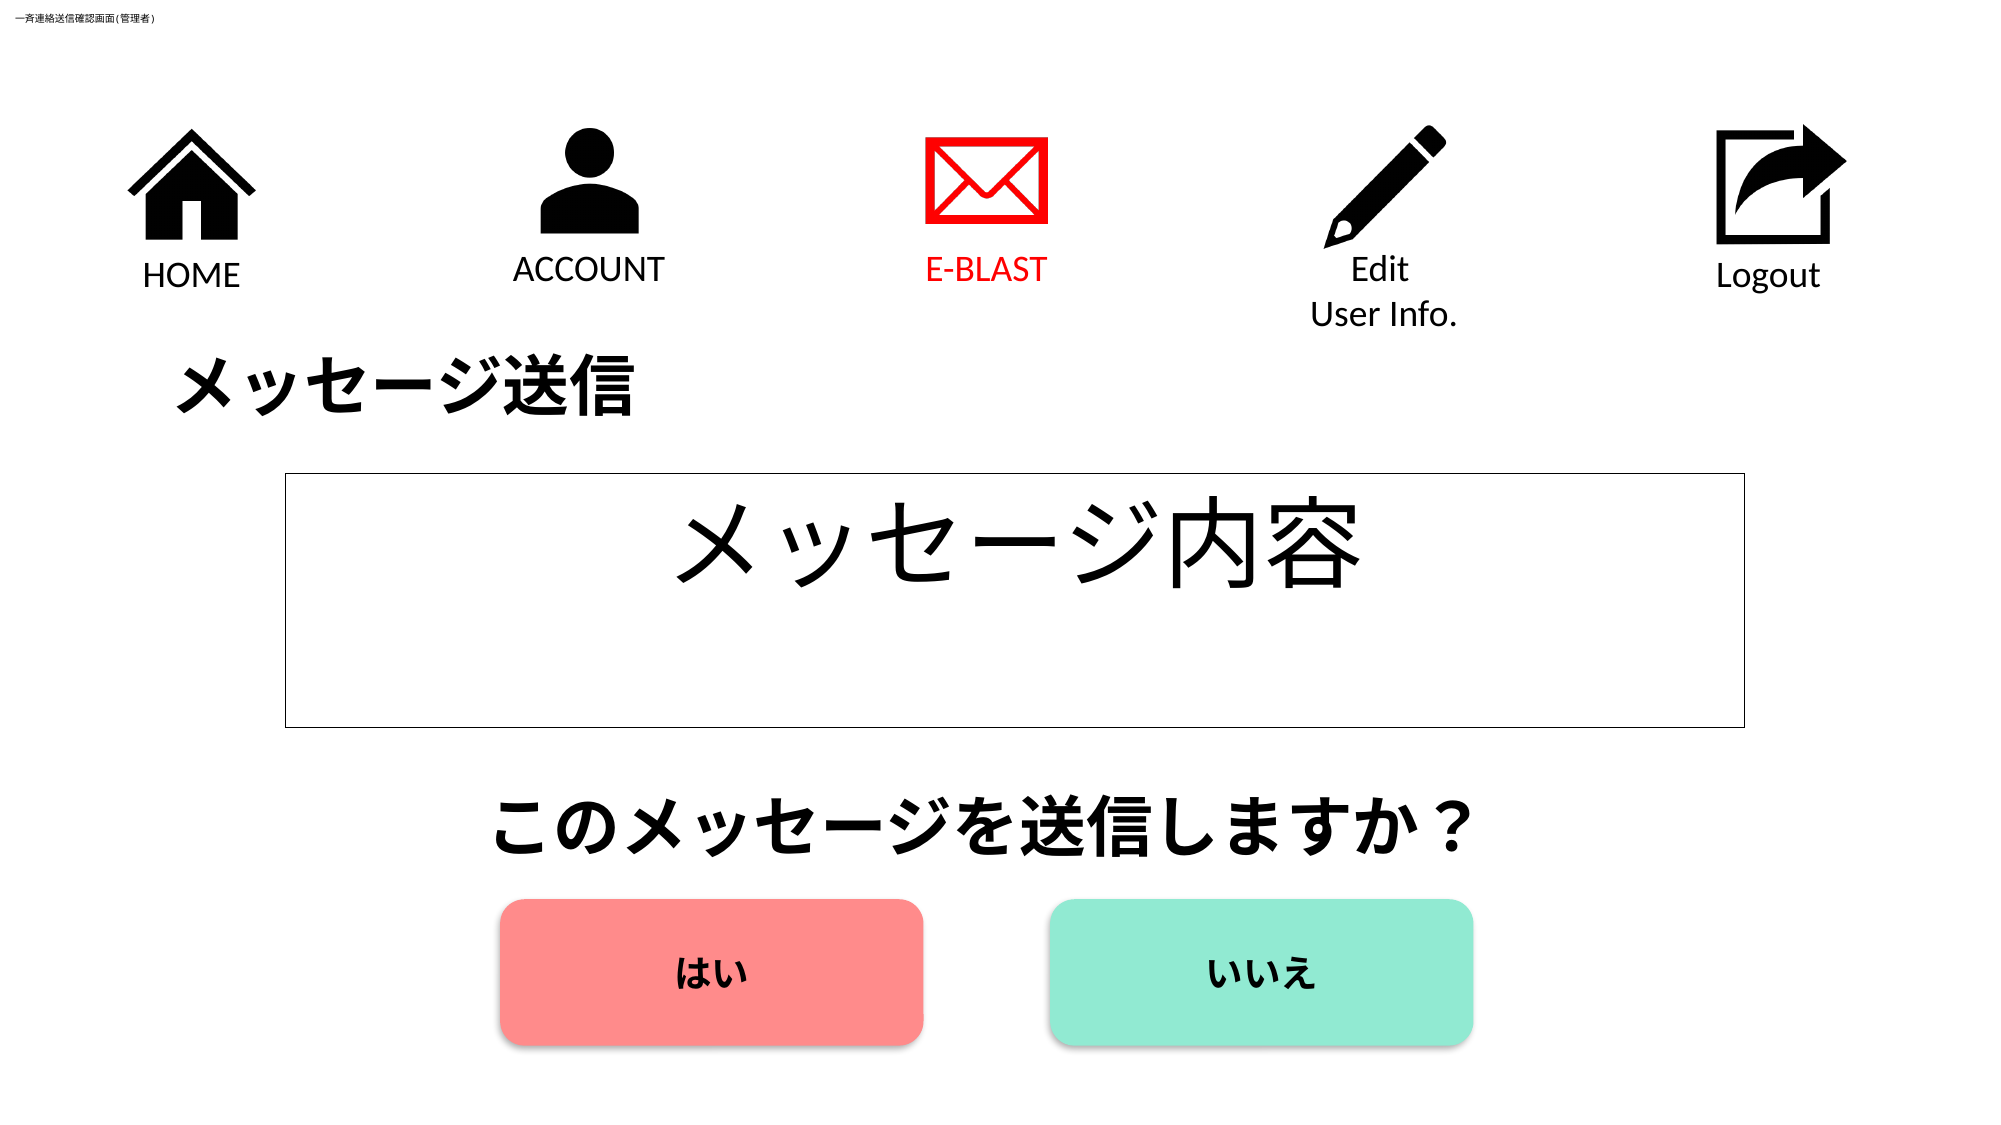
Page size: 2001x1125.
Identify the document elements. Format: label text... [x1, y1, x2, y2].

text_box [98, 106, 1902, 344]
title 一斉連絡送信確認画面(管理者) [0, 6, 275, 33]
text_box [500, 899, 1474, 1046]
text_box メッセージ内容 [285, 473, 1745, 728]
text_box このメッセージを送信しますか？ [438, 777, 1536, 873]
text_box メッセージ送信 [85, 336, 723, 432]
